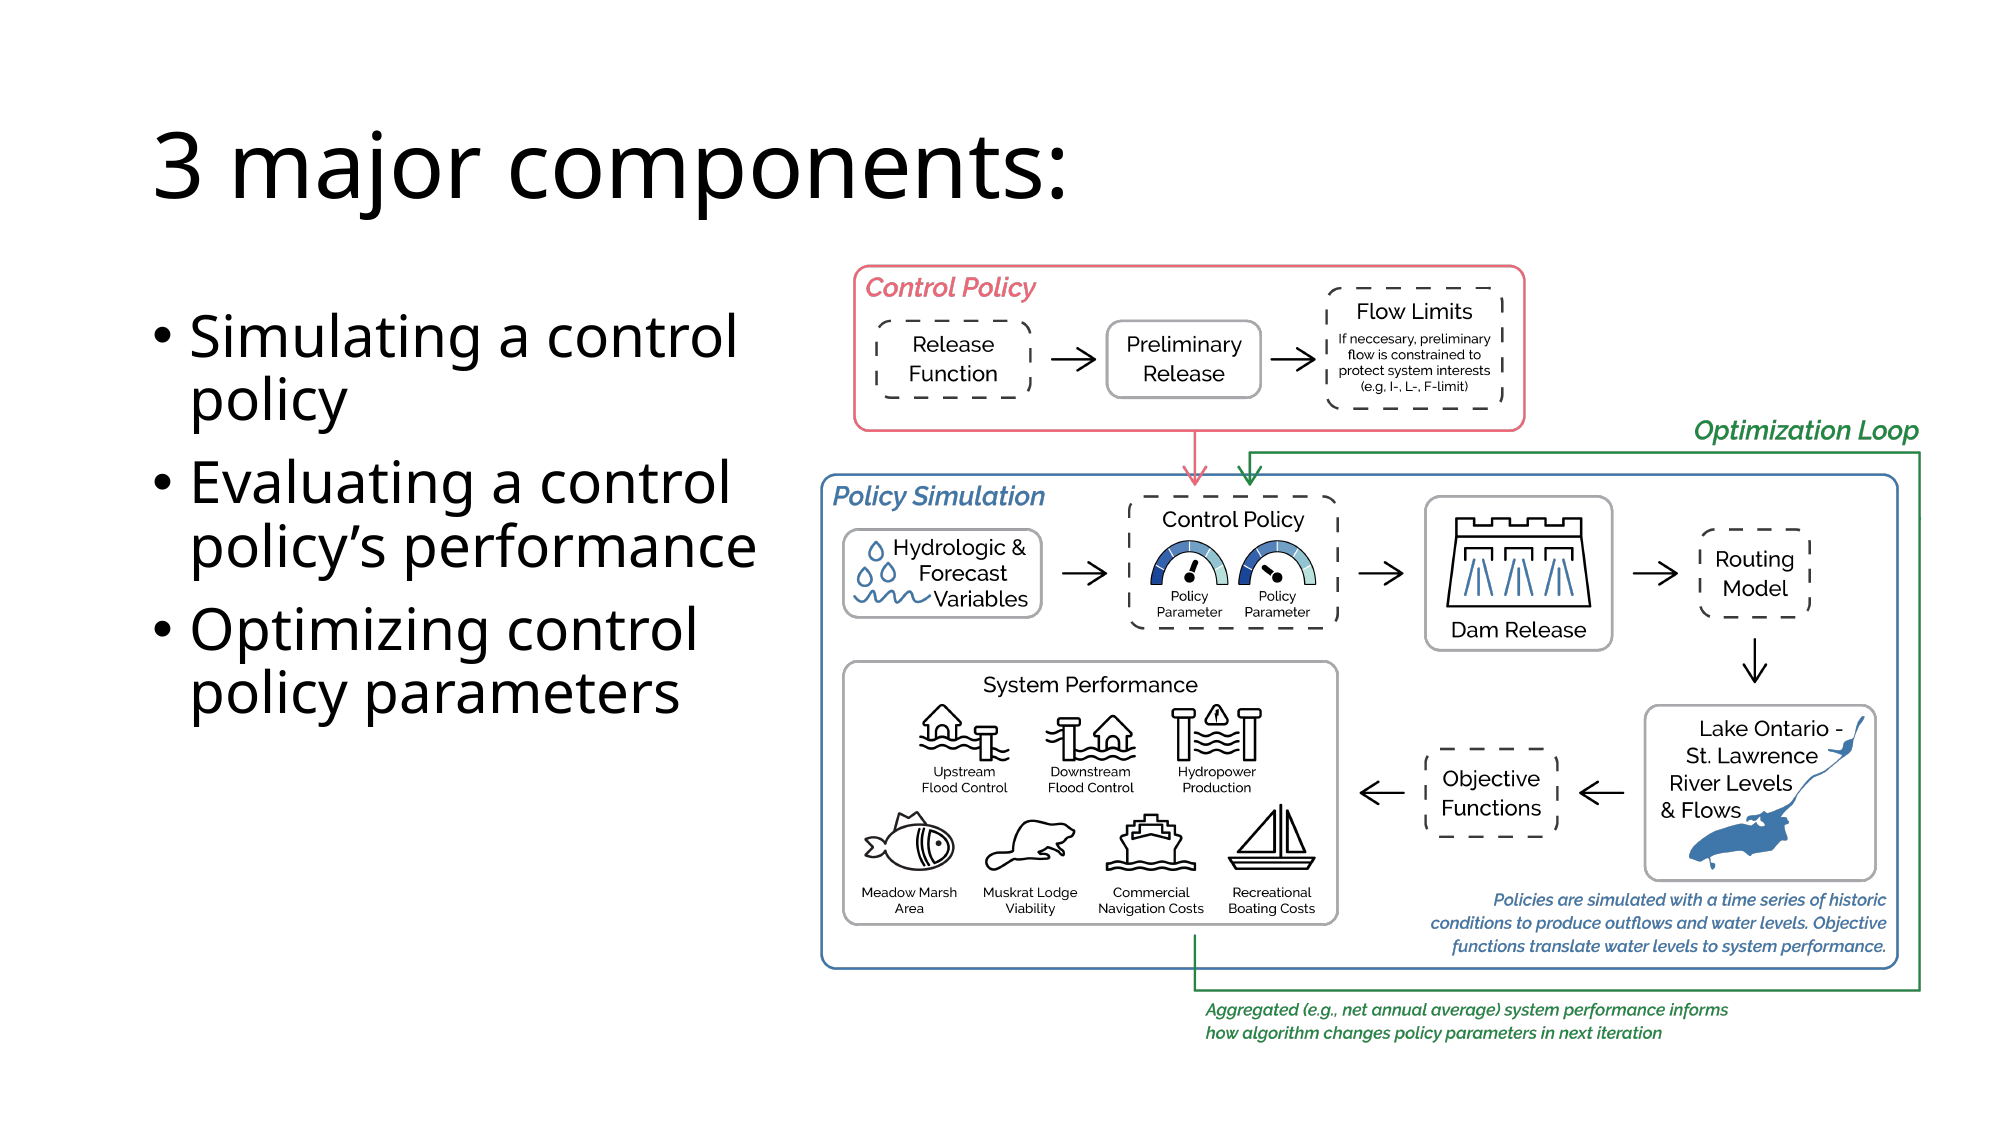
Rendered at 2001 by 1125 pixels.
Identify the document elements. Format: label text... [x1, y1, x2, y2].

picture [813, 257, 1922, 1047]
list Simulating a control policy Evaluating a control policy’s performance Optimizing control policy parameters [137, 299, 813, 1014]
title 3 major components: [137, 59, 1863, 278]
